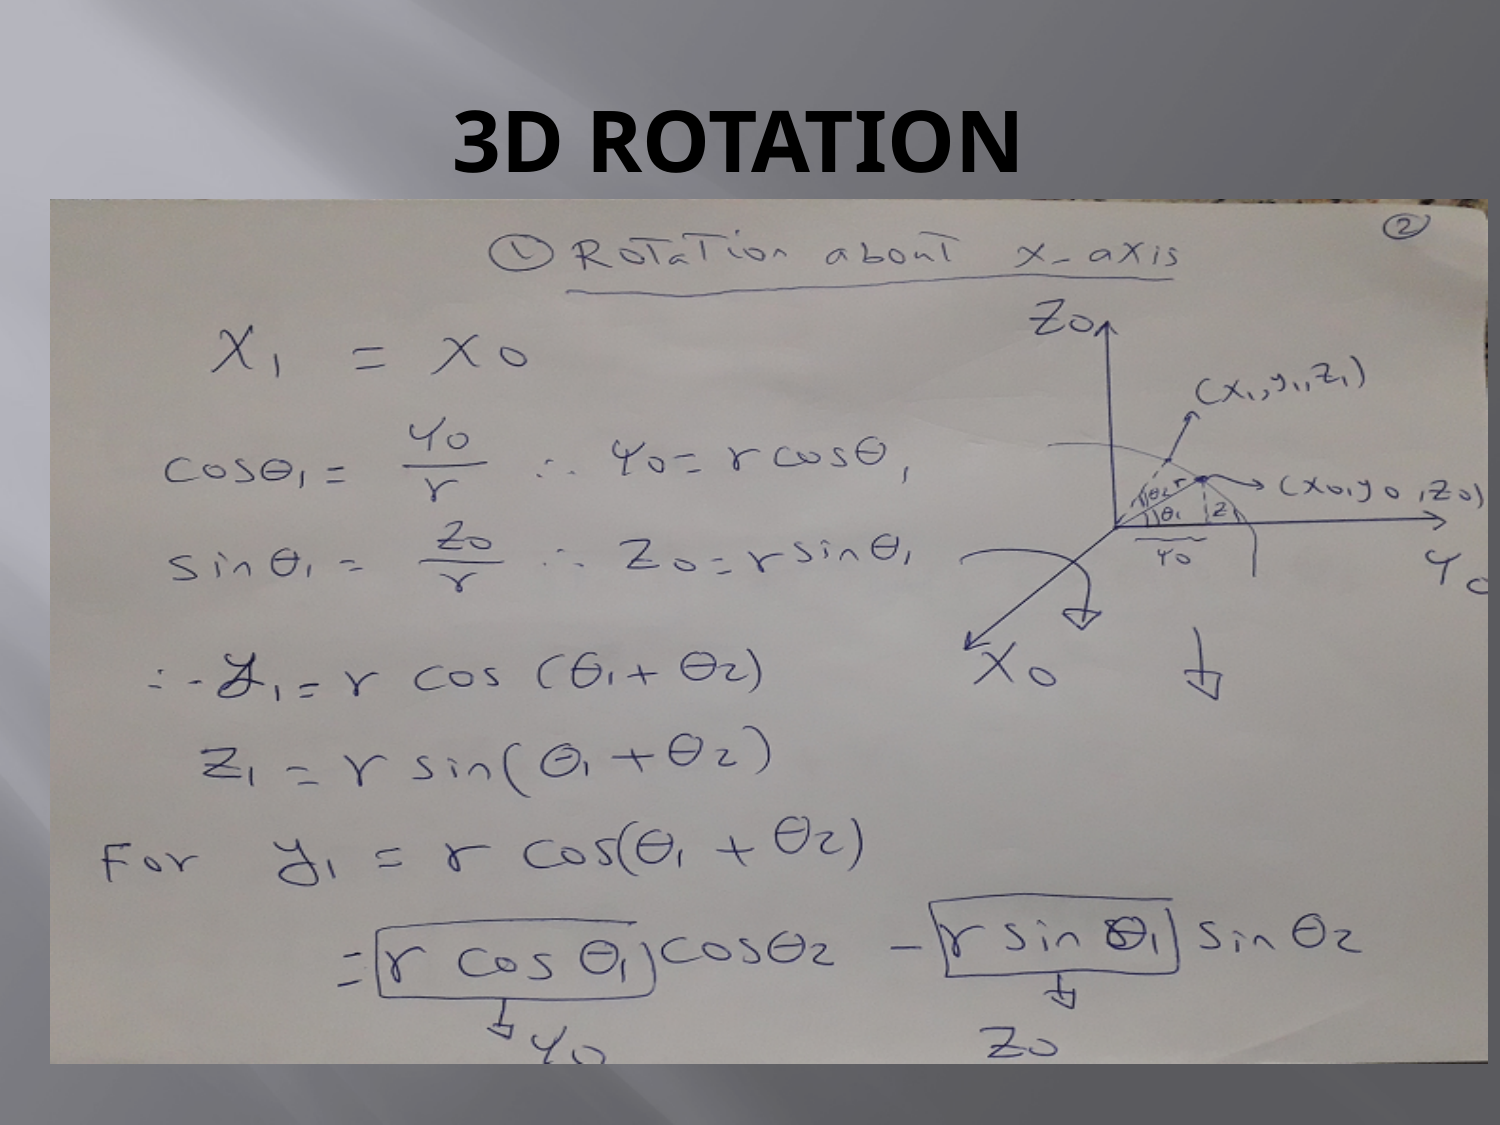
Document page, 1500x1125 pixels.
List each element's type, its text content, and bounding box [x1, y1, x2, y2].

picture [49, 199, 1488, 1065]
title 3D ROTATION [75, 45, 1425, 199]
